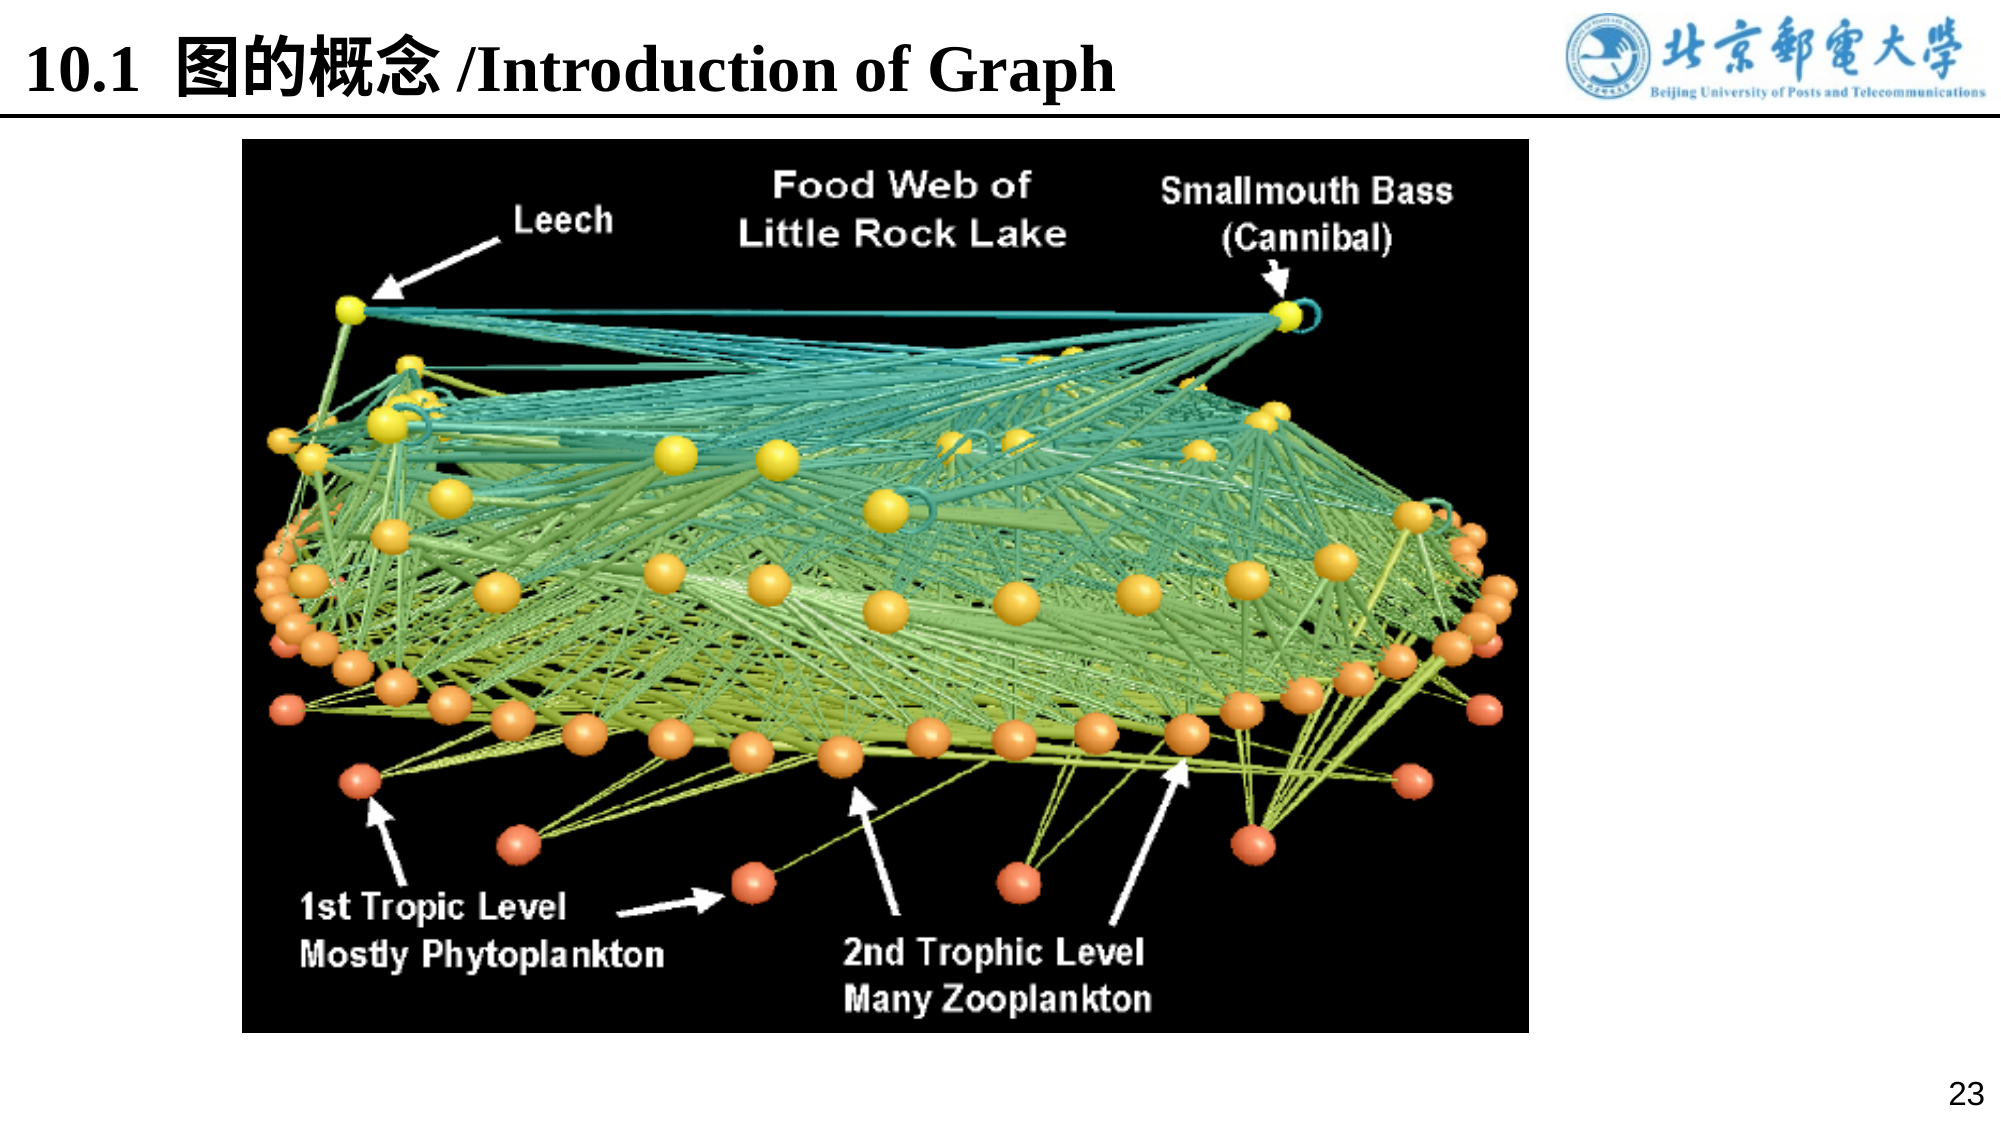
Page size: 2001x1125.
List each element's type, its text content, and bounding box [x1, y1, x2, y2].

picture [242, 138, 1529, 1033]
picture [1565, 13, 1988, 101]
text_box 10.1 图的概念/Introduction of Graph [10, 17, 1824, 112]
